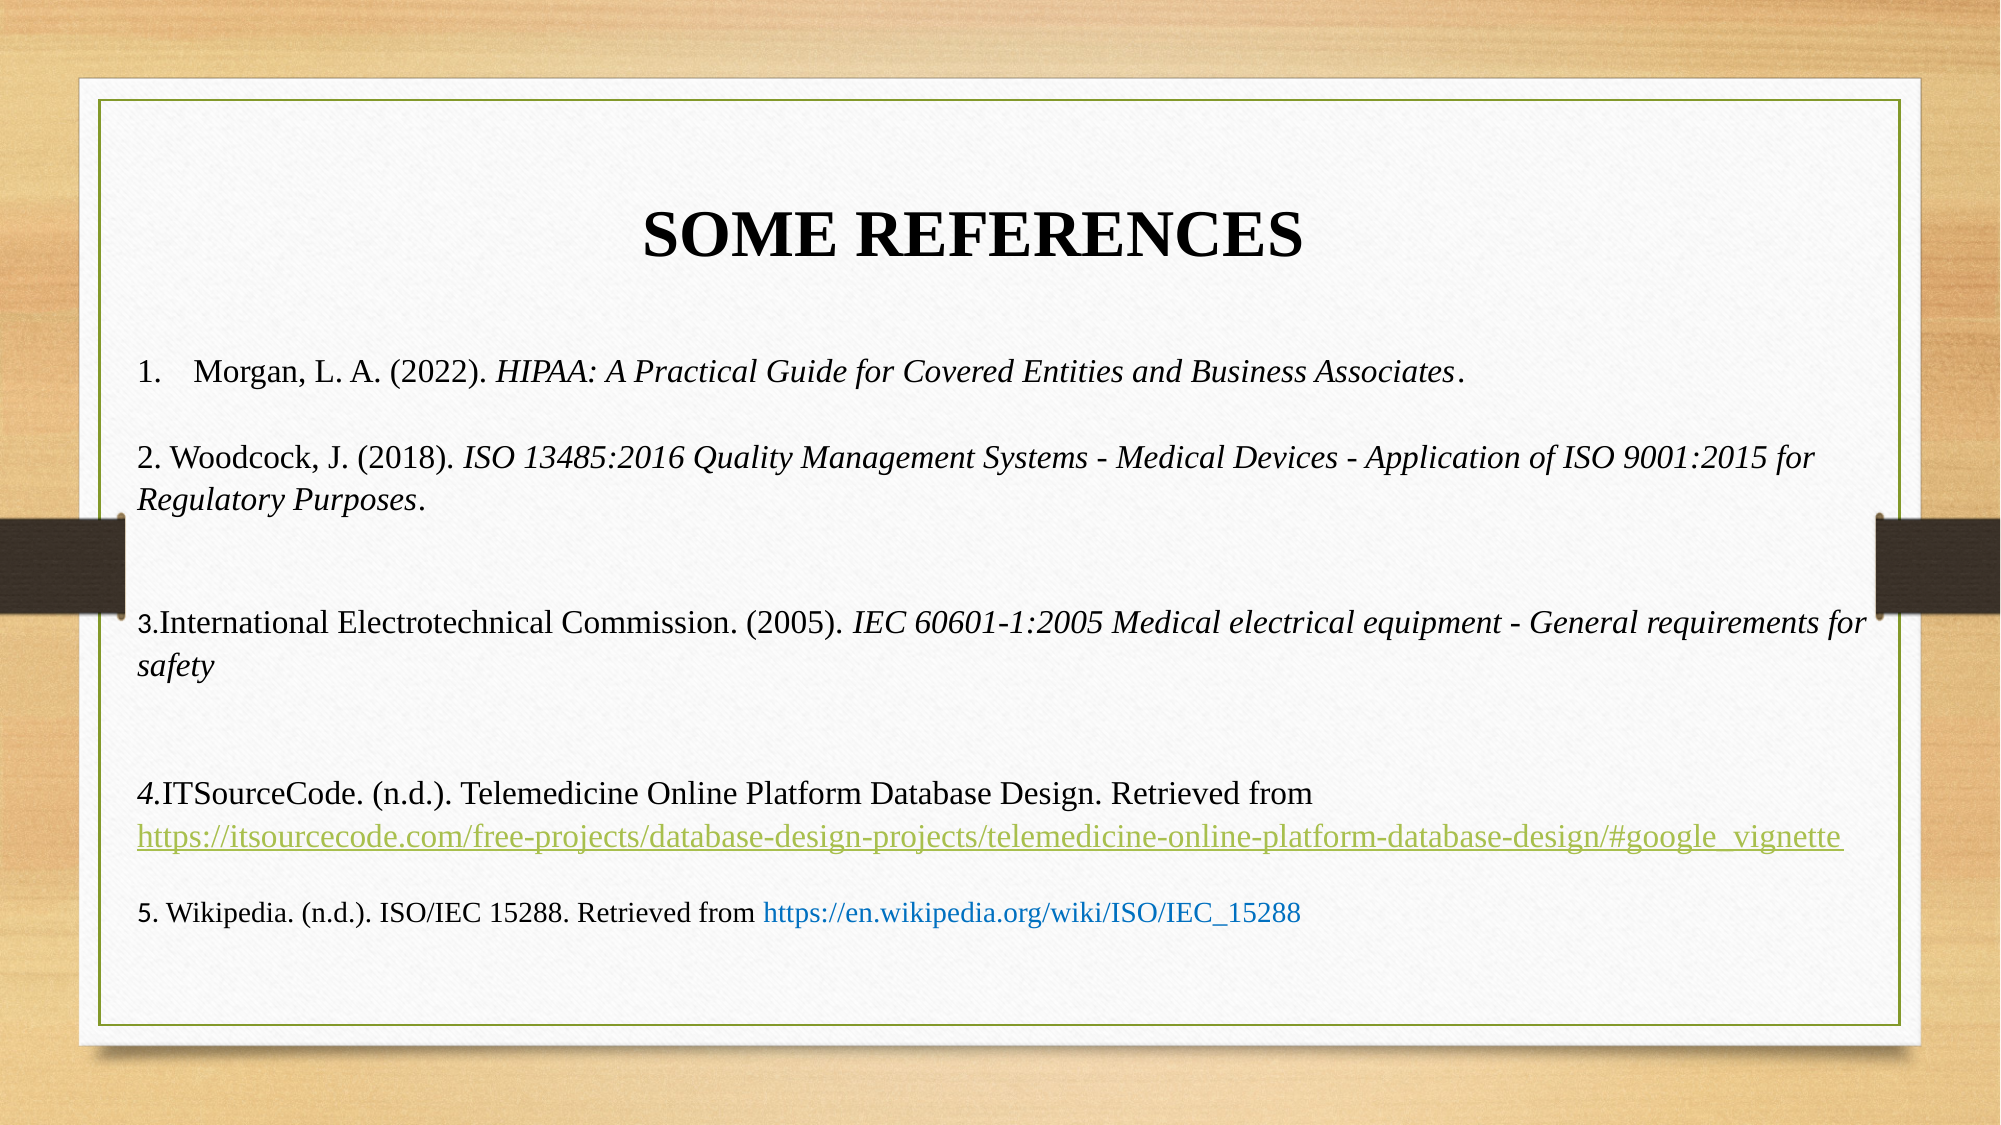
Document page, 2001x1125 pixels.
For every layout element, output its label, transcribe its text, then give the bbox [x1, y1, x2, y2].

text_box SOME REFERENCES Morgan, L. A. (2022). HIPAA: A Practical Guide for Covered Entities and Business Associates. 2. Woodcock, J. (2018). ISO 13485:2016 Quality Management Systems - Medical Devices - Application of ISO 9001:2015 for Regulatory Purposes. 3.International Electrotechnical Commission. (2005). IEC 60601-1:2005 Medical electrical equipment - General requirements for safety 4.ITSourceCode. (n.d.). Telemedicine Online Platform Database Design. Retrieved from https://itsourcecode.com/free-projects/database-design-projects/telemedicine-online-platform-database-design/#google_vignette 5. Wikipedia. (n.d.). ISO/IEC 15288. Retrieved from https://en.wikipedia.org/wiki/ISO/IEC_15288 [122, 91, 1950, 936]
picture [0, 0, 2001, 1125]
